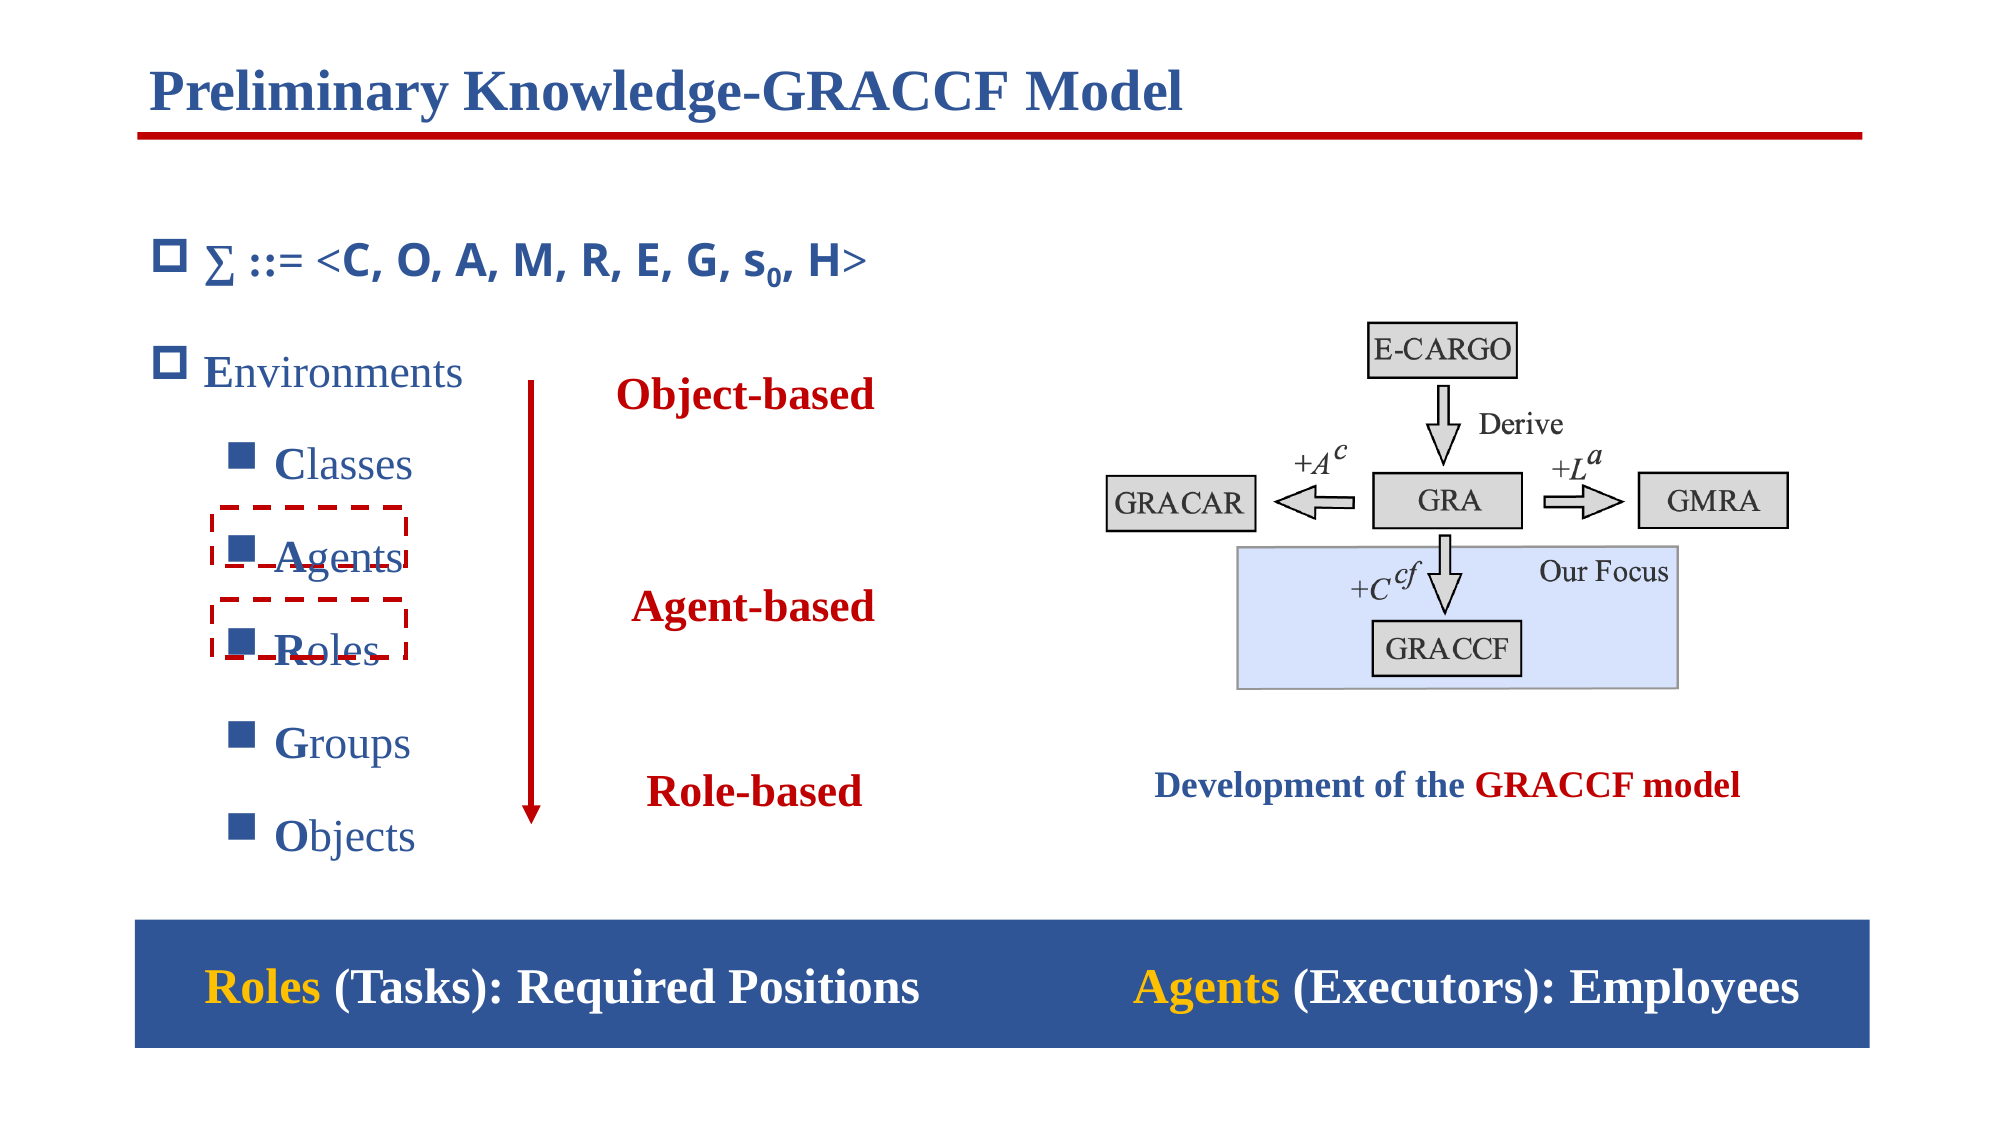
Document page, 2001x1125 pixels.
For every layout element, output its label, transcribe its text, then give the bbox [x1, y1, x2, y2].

text_box Preliminary Knowledge-GRACCF Model [134, 44, 1375, 130]
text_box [134, 191, 1125, 1030]
text_box Roles (Tasks): Required Positions Agents (Executors): Employees [134, 919, 1871, 1049]
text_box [989, 311, 1995, 814]
